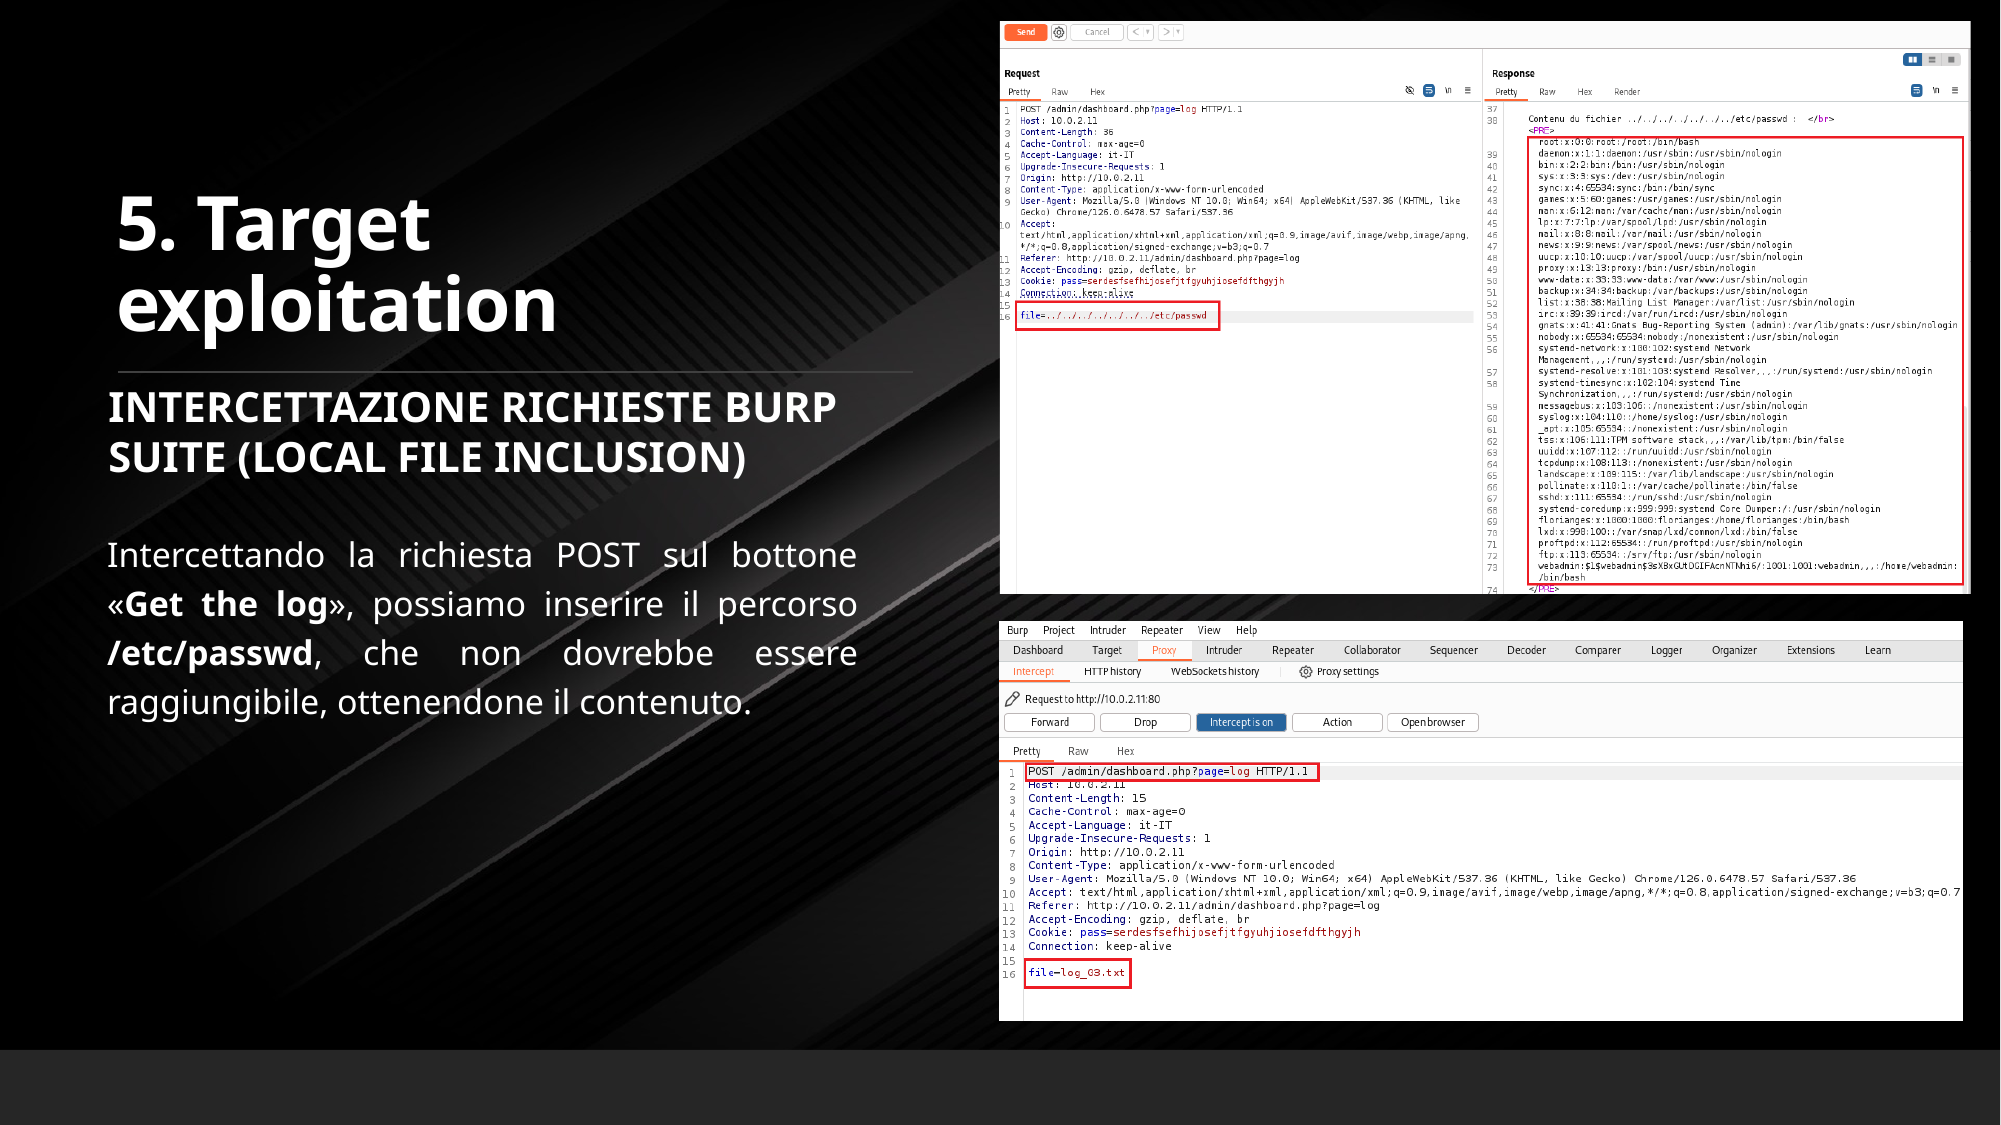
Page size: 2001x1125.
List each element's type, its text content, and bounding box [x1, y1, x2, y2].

picture [999, 21, 1972, 594]
title 5. Target exploitation [100, 179, 793, 356]
text_box Intercettando la richiesta POST sul bottone «Get the log», possiamo inserire il percorso /etc/passwd, che non dovrebbe essere raggiungibile, ottenendone il contenuto. [75, 518, 859, 771]
picture [999, 621, 1964, 1022]
text_box [0, 1049, 2000, 1125]
text_box [0, 0, 2000, 1049]
text_box INTERCETTAZIONE RICHIESTE BURP SUITE (LOCAL FILE INCLUSION) [108, 373, 892, 489]
